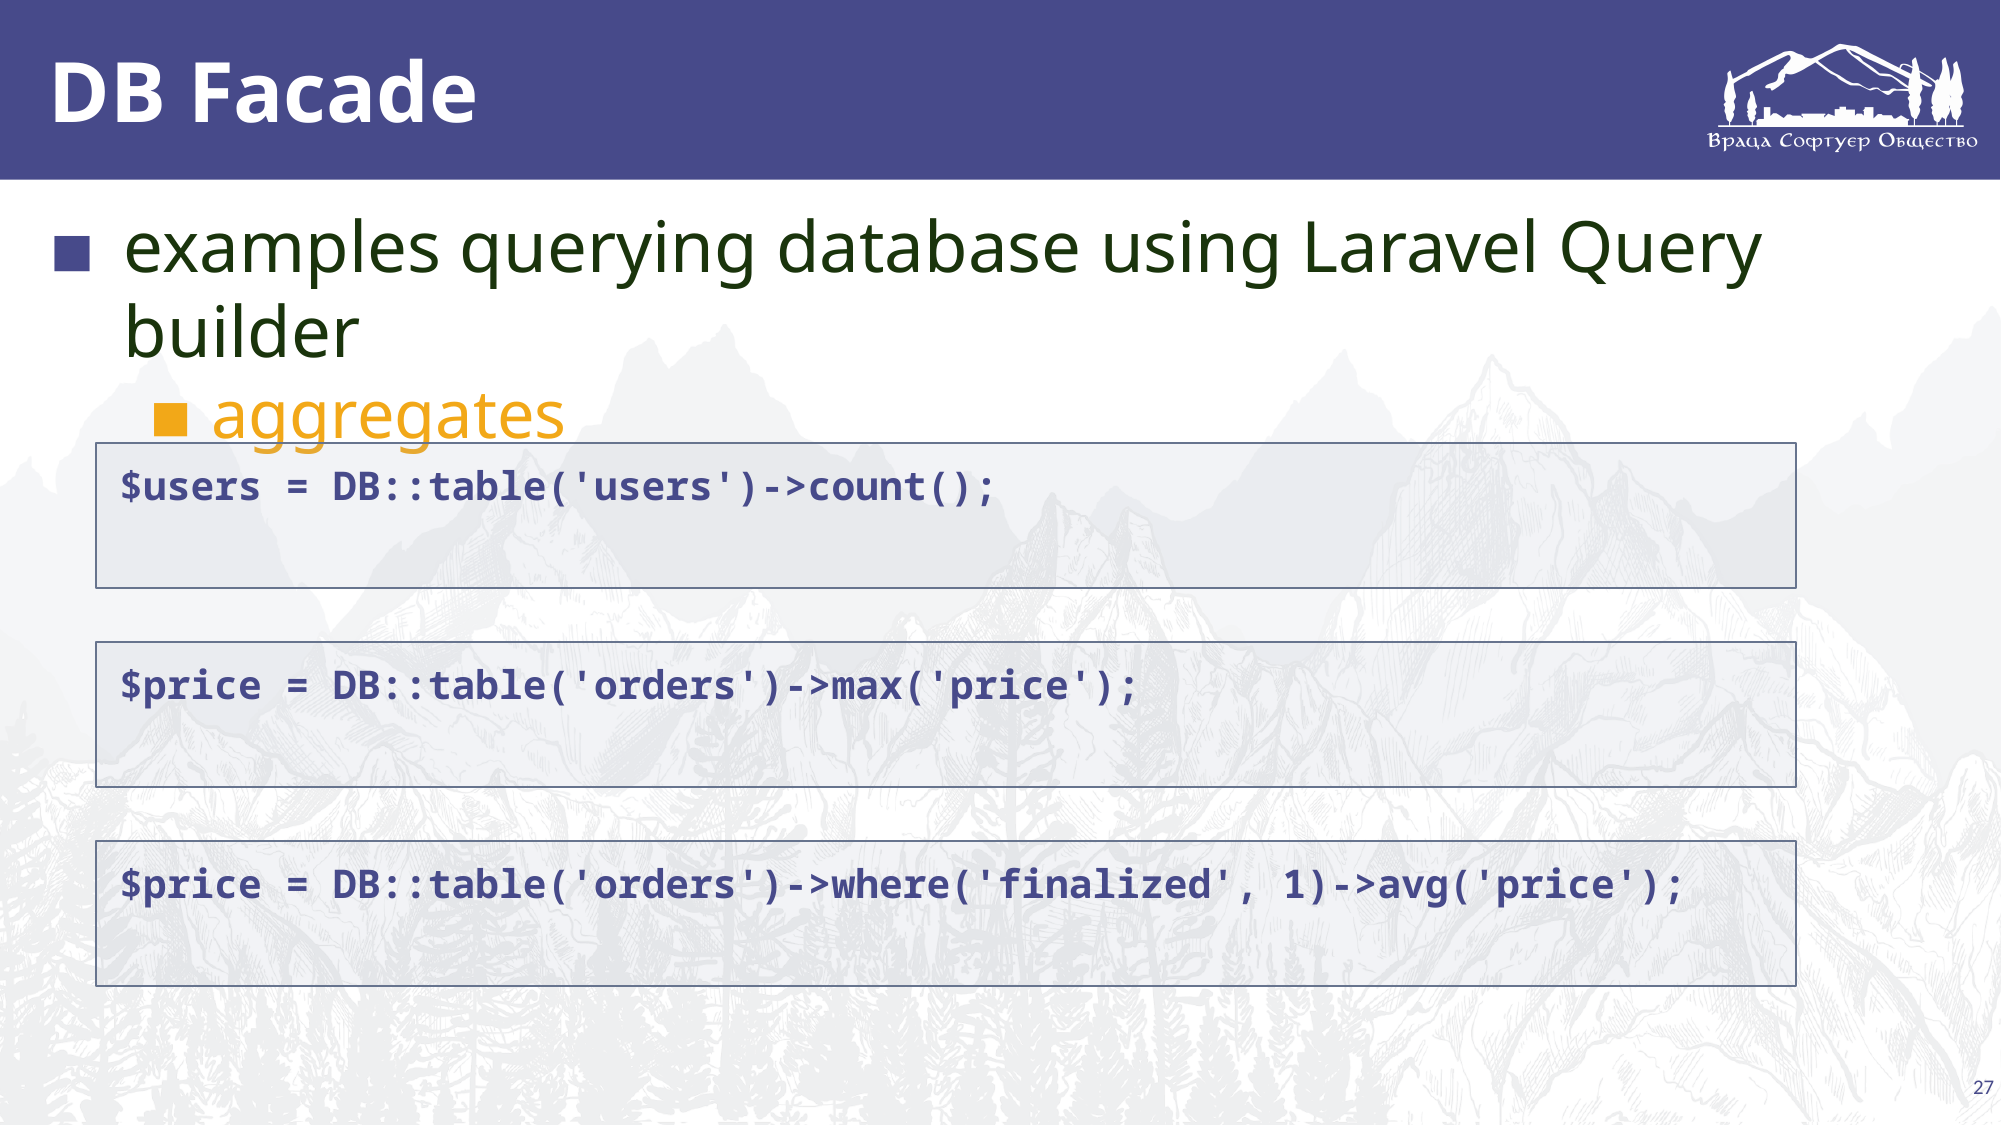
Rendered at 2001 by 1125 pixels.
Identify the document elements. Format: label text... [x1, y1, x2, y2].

picture [1703, 19, 1981, 165]
text_box $price = DB::table('orders')->max('price'); [95, 642, 1796, 787]
title DB Facade [31, 16, 1591, 162]
list examples querying database using Laravel Query builder aggregates [31, 196, 1970, 1050]
slide_number 27 [1929, 1070, 2000, 1103]
text_box $users = DB::table('users')->count(); [95, 442, 1796, 588]
text_box $price = DB::table('orders')->where('finalized', 1)->avg('price'); [95, 841, 1796, 987]
